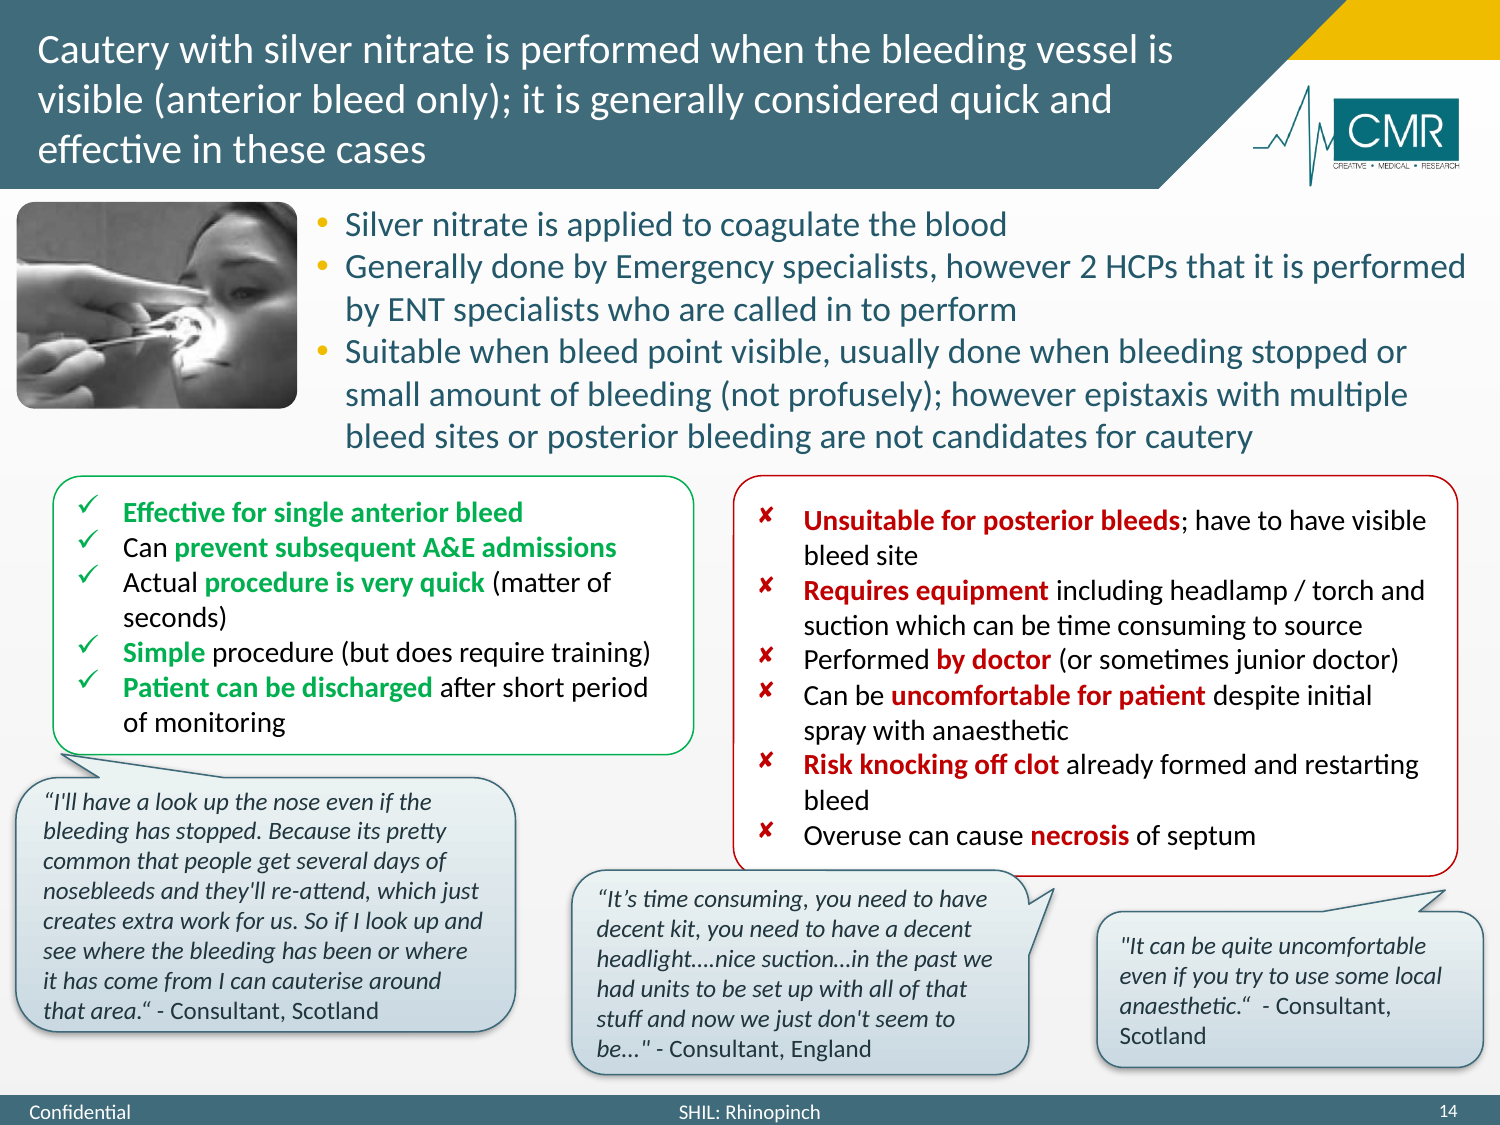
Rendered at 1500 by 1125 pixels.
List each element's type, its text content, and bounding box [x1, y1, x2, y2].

text_box Silver nitrate is applied to coagulate the blood Generally done by Emergency specialists, however 2 HCPs that it is performed by ENT specialists who are called in to perform Suitable when bleed point visible, usually done when bleeding stopped or small amount of bleeding (not profusely); however epistaxis with multiple bleed sites or posterior bleeding are not candidates for cautery [301, 193, 1500, 464]
text_box "It can be quite uncomfortable even if you try to use some local anaesthetic.“ - Consultant, Scotland [1096, 889, 1485, 1069]
picture [1253, 79, 1463, 191]
title Cautery with silver nitrate is performed when the bleeding vessel is visible (anterior bleed only); it is generally considered quick and effective in these cases [37, 22, 1192, 172]
text_box Effective for single anterior bleed Can prevent subsequent A&E admissions Actual procedure is very quick (matter of seconds) Simple procedure (but does require training) Patient can be discharged after short period of monitoring [51, 474, 696, 757]
slide_number 14 [1384, 1095, 1458, 1125]
text_box “I'll have a look up the nose even if the bleeding has stopped. Because its pretty common that people get several days of nosebleeds and they'll re-attend, which just creates extra work for us. So if I look up and see where the bleeding has been or where it has come from I can cauterise around that area.“ - Consultant, Scotland [15, 753, 517, 1033]
picture [16, 201, 298, 409]
text_box “It’s time consuming, you need to have decent kit, you need to have a decent headlight….nice suction…in the past we had units to be set up with all of that stuff and now we just don't seem to be..." - Consultant, England [571, 869, 1055, 1076]
text_box Unsuitable for posterior bleeds; have to have visible bleed site Requires equipment including headlamp / torch and suction which can be time consuming to source Performed by doctor (or sometimes junior doctor) Can be uncomfortable for patient despite initial spray with anaesthetic Risk knocking off clot already formed and restarting bleed Overuse can cause necrosis of septum [731, 473, 1460, 879]
